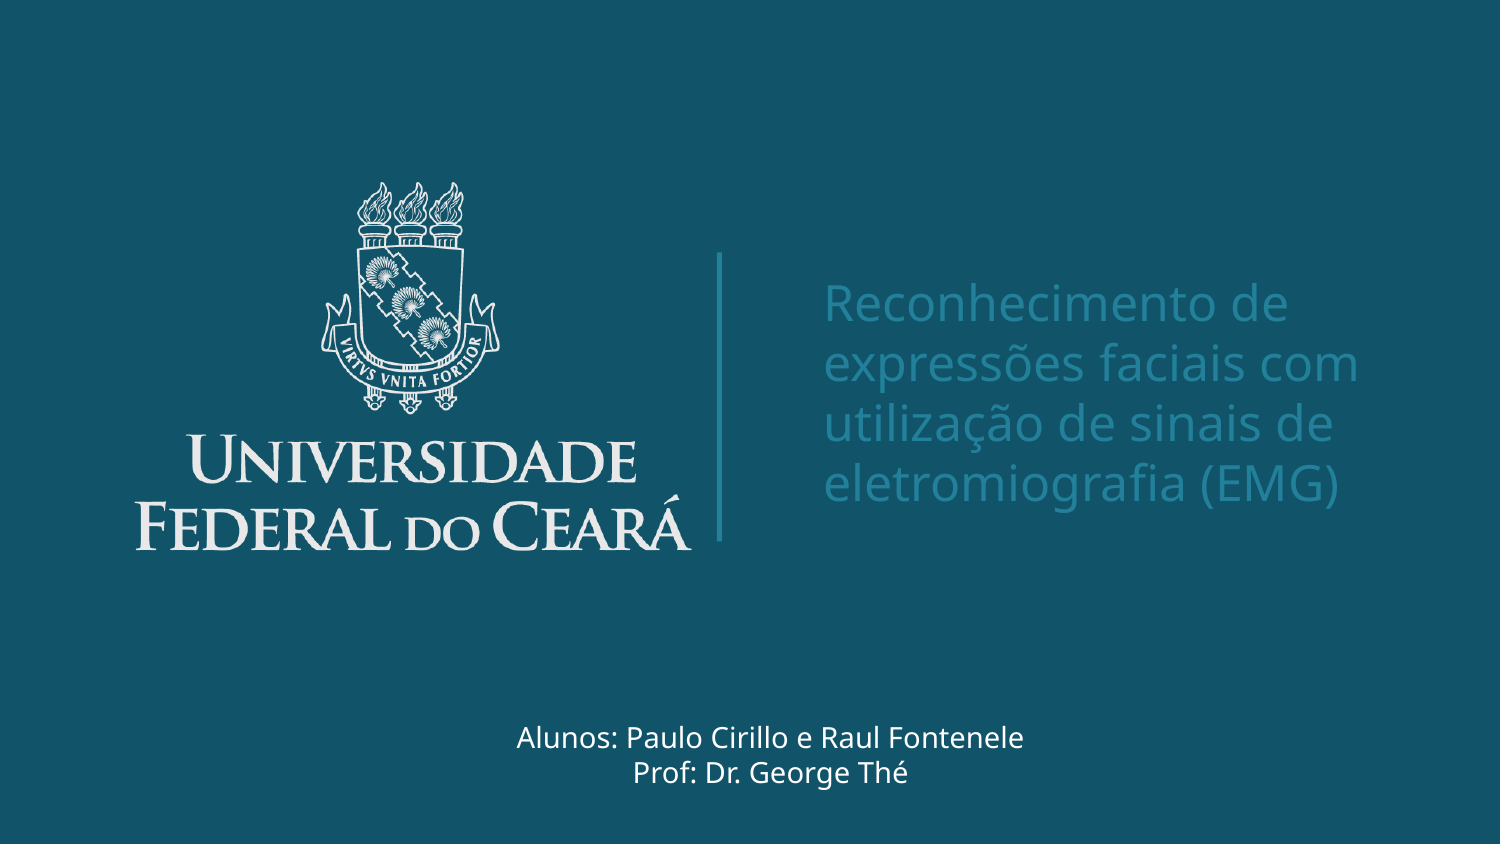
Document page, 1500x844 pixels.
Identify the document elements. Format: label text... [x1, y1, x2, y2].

picture [116, 166, 705, 569]
text_box Reconhecimento de expressões faciais com utilização de sinais de eletromiografia (EMG) [808, 237, 1473, 607]
text_box [716, 252, 722, 542]
text_box Alunos: Paulo Cirillo e Raul Fontenele Prof: Dr. George Thé [97, 712, 1445, 789]
